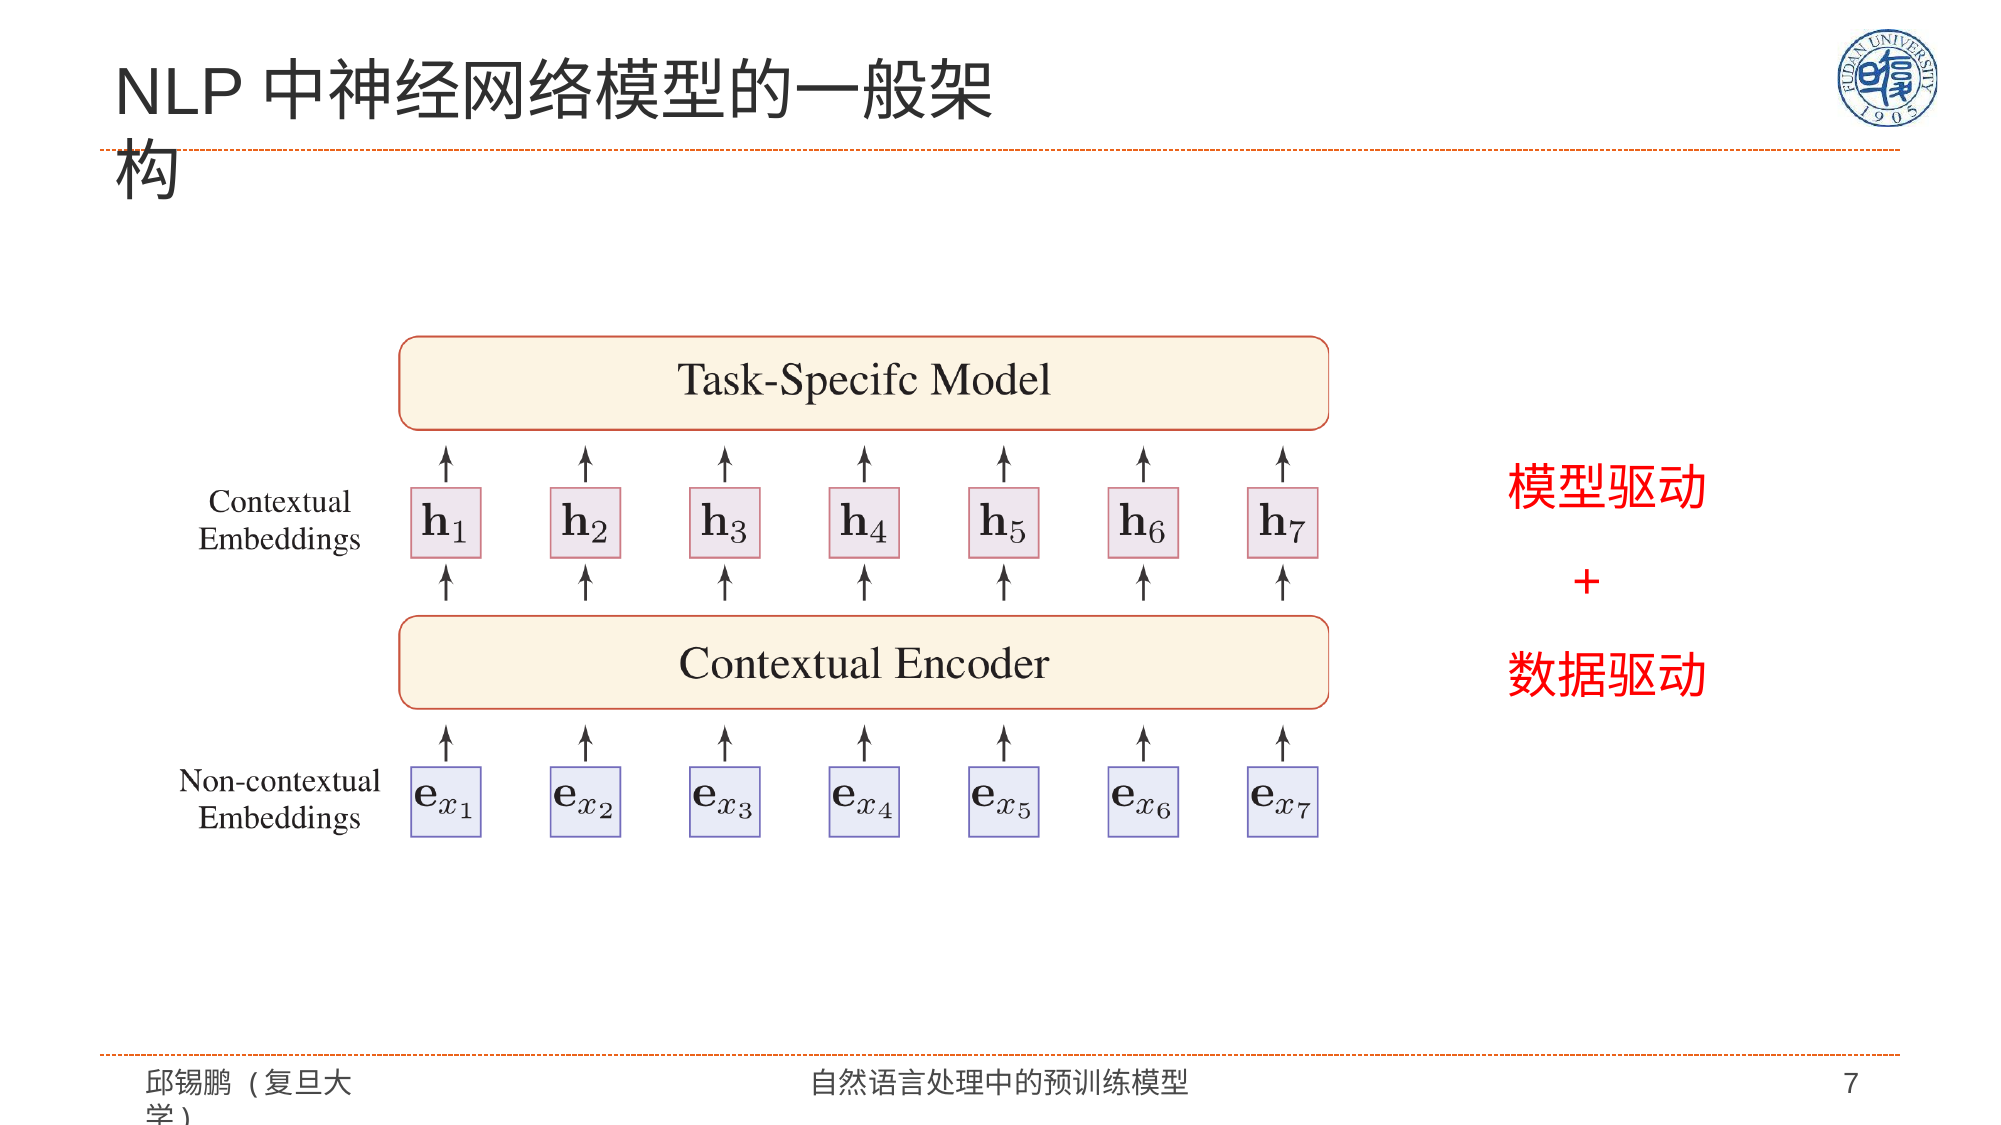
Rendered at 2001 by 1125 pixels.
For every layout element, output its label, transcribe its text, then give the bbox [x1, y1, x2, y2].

slide_number 7 [1836, 1065, 1882, 1125]
footer 自然语言处理中的预训练模型 [807, 1060, 1192, 1125]
text_box 模型驱动 + 数据驱动 [1505, 421, 1710, 704]
title NLP中神经网络模型的一般架构 [112, 45, 1048, 236]
text_box [179, 335, 1330, 838]
slide_number 邱锡鹏 (复旦大学) [143, 1060, 380, 1125]
picture [1837, 29, 1938, 127]
